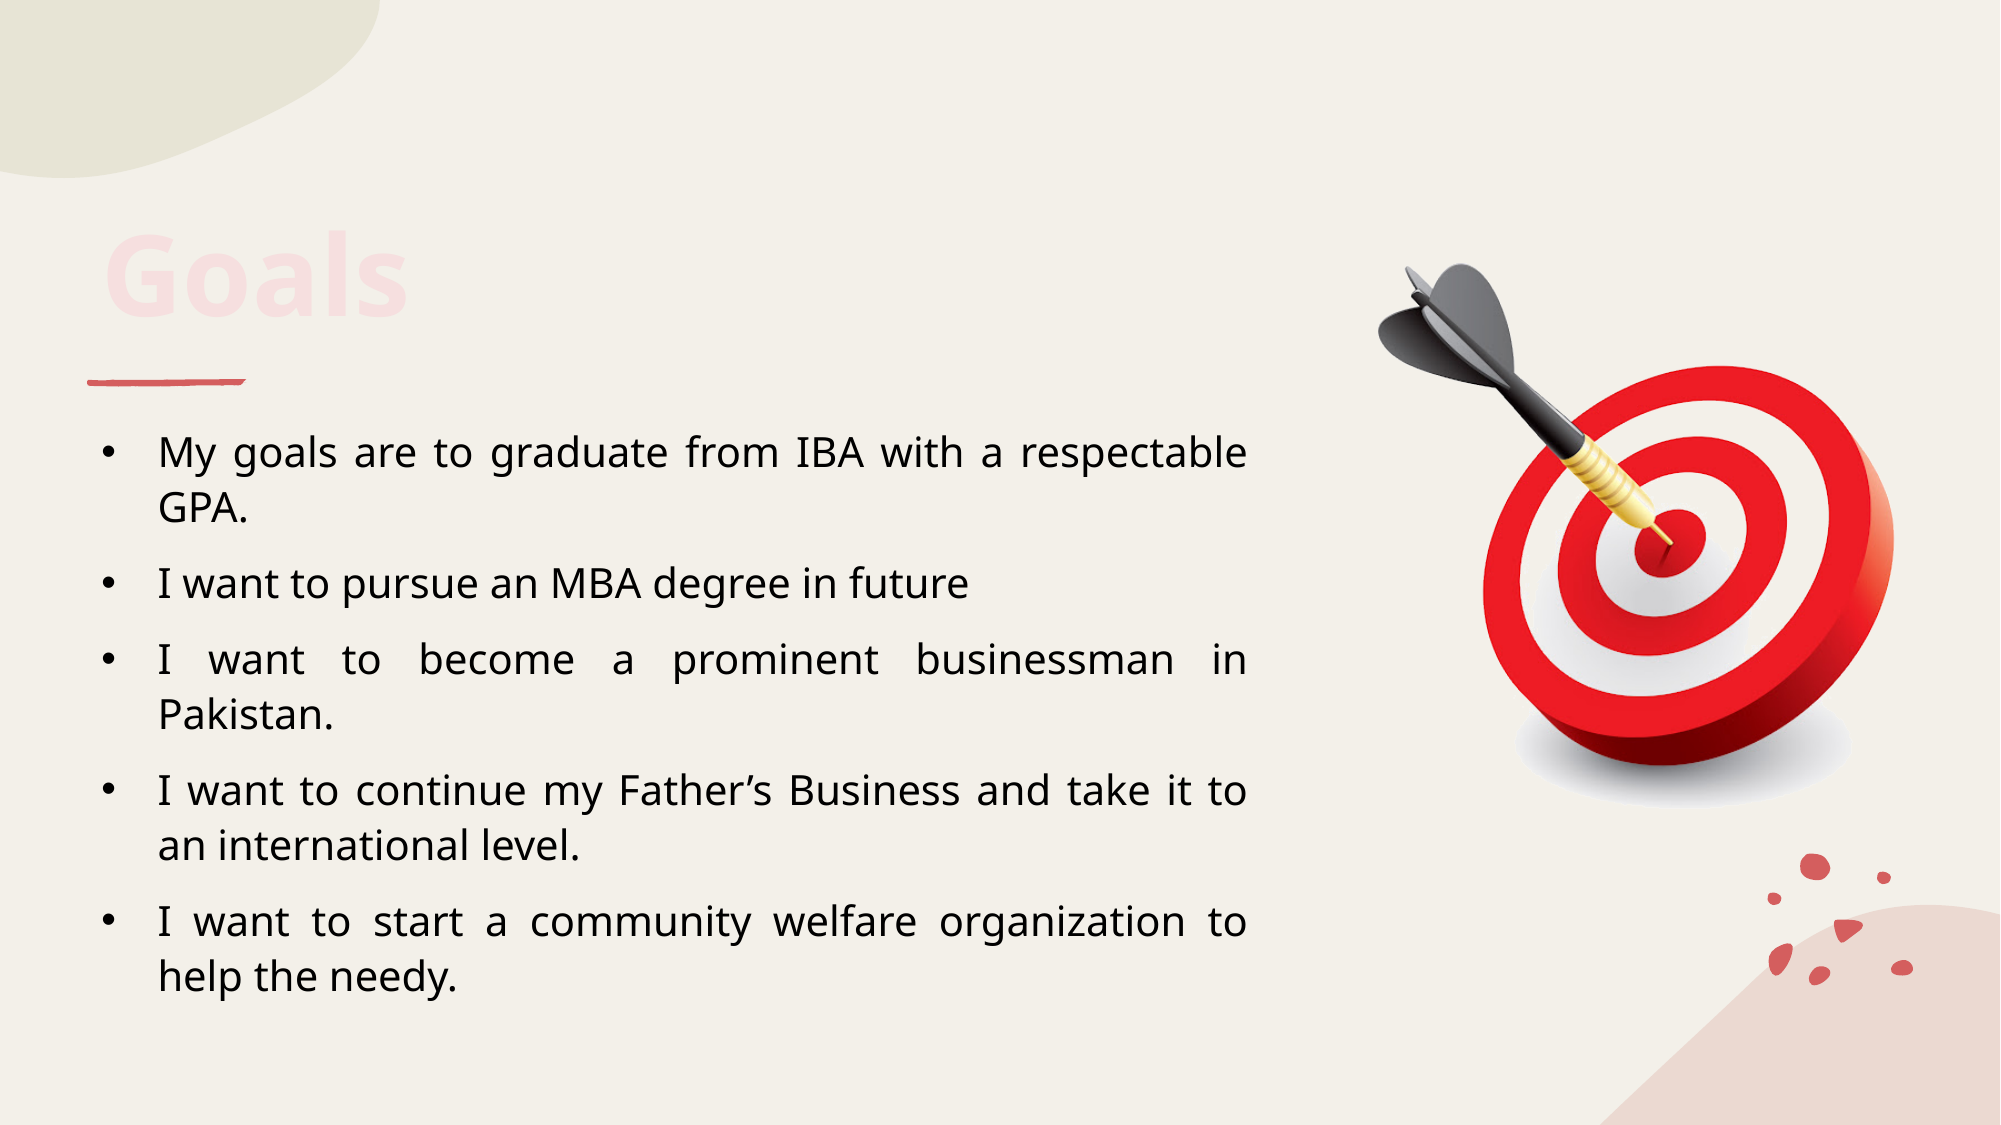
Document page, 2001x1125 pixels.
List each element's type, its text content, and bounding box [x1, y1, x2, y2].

list My goals are to graduate from IBA with a respectable GPA. I want to pursue an MBA degree in future I want to become a prominent businessman in Pakistan. I want to continue my Father’s Business and take it to an international level. I want to start a community welfare organization to help the needy. [86, 413, 1264, 996]
title Goals [86, 129, 1740, 347]
picture [1378, 263, 1947, 832]
